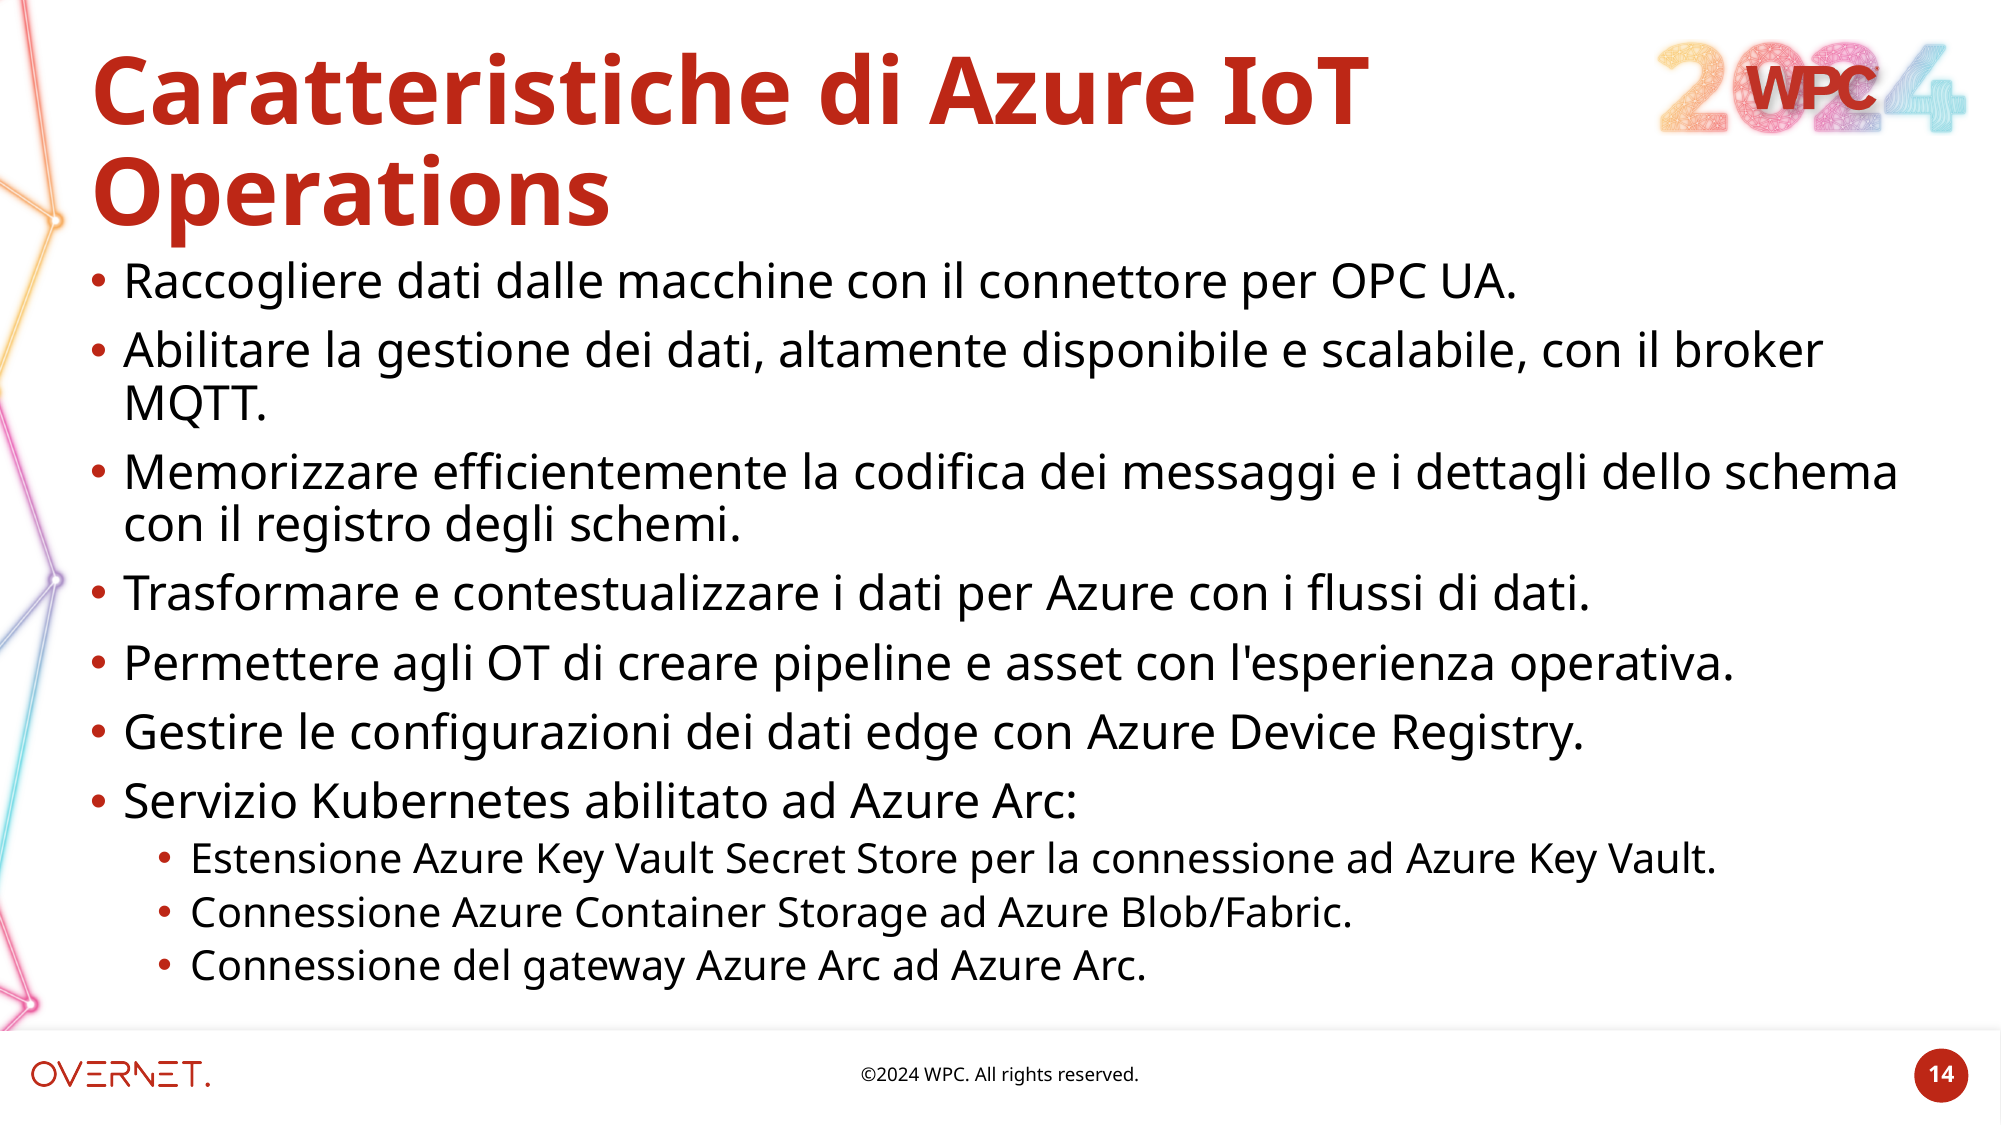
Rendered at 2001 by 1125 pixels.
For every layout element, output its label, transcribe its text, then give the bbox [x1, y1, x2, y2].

picture [0, 0, 75, 1031]
title Caratteristiche di Azure IoT Operations [75, 59, 1581, 230]
picture [1654, 39, 1969, 136]
list Raccogliere dati dalle macchine con il connettore per OPC UA. Abilitare la gestione dei dati, altamente disponibile e scalabile, con il broker MQTT. Memorizzare efficientemente la codifica dei messaggi e i dettagli dello schema con il registro degli schemi. Trasformare e contestualizzare i dati per Azure con i flussi di dati. Permettere agli OT di creare pipeline e asset con l'esperienza operativa. Gestire le configurazioni dei dati edge con Azure Device Registry. Servizio Kubernetes abilitato ad Azure Arc: Estensione Azure Key Vault Secret Store per la connessione ad Azure Key Vault. Connessione Azure Container Storage ad Azure Blob/Fabric. Connessione del gateway Azure Arc ad Azure Arc. [75, 249, 1965, 1002]
picture [31, 1061, 210, 1087]
